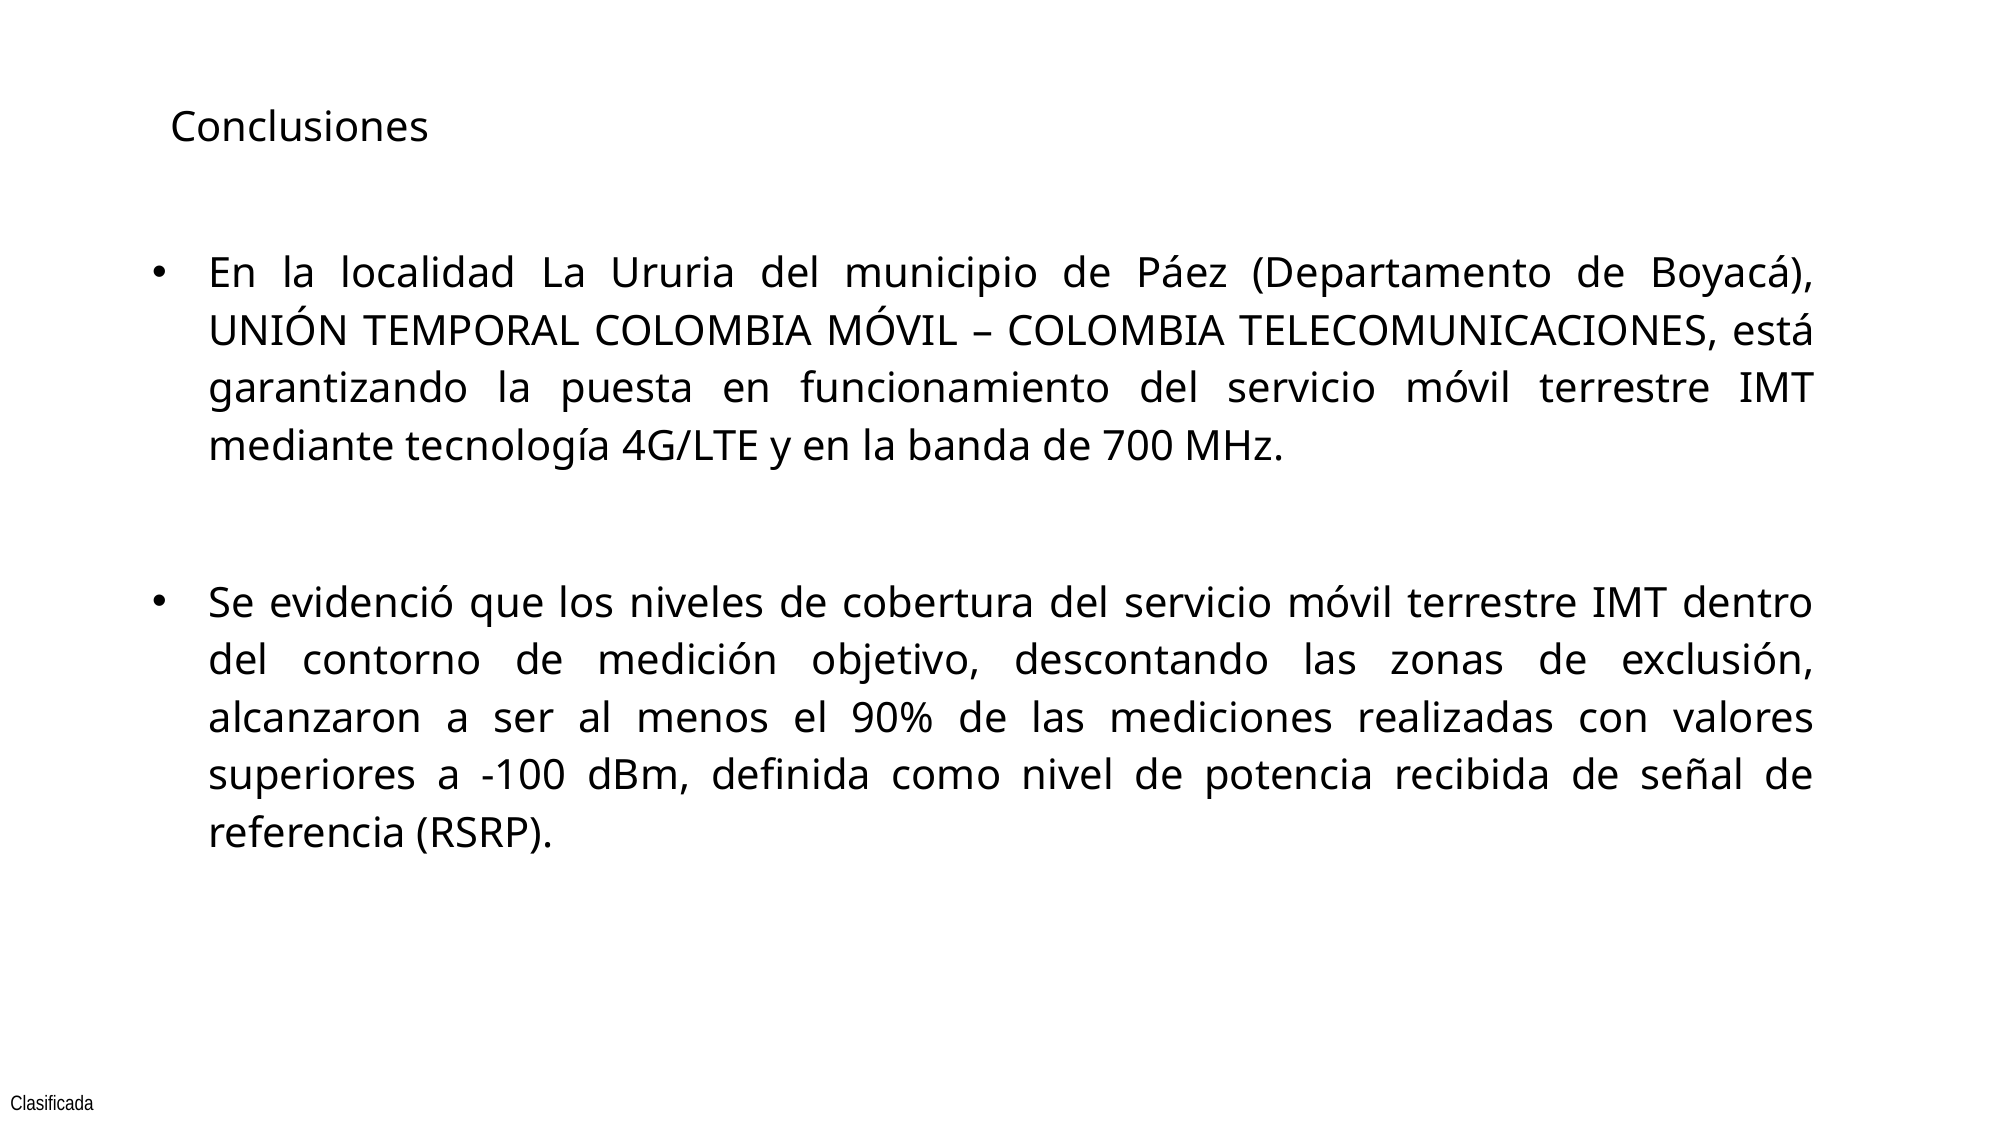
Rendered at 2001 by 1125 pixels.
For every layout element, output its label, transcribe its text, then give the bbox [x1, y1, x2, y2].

text_box Conclusiones [155, 92, 1068, 158]
text_box En la localidad La Ururia del municipio de Páez (Departamento de Boyacá), UNIÓN TEMPORAL COLOMBIA MÓVIL – COLOMBIA TELECOMUNICACIONES, está garantizando la puesta en funcionamiento del servicio móvil terrestre IMT mediante tecnología 4G/LTE y en la banda de 700 MHz. Se evidenció que los niveles de cobertura del servicio móvil terrestre IMT dentro del contorno de medición objetivo, descontando las zonas de exclusión, alcanzaron a ser al menos el 90% de las mediciones realizadas con valores superiores a -100 dBm, definida como nivel de potencia recibida de señal de referencia (RSRP). [137, 231, 1830, 942]
